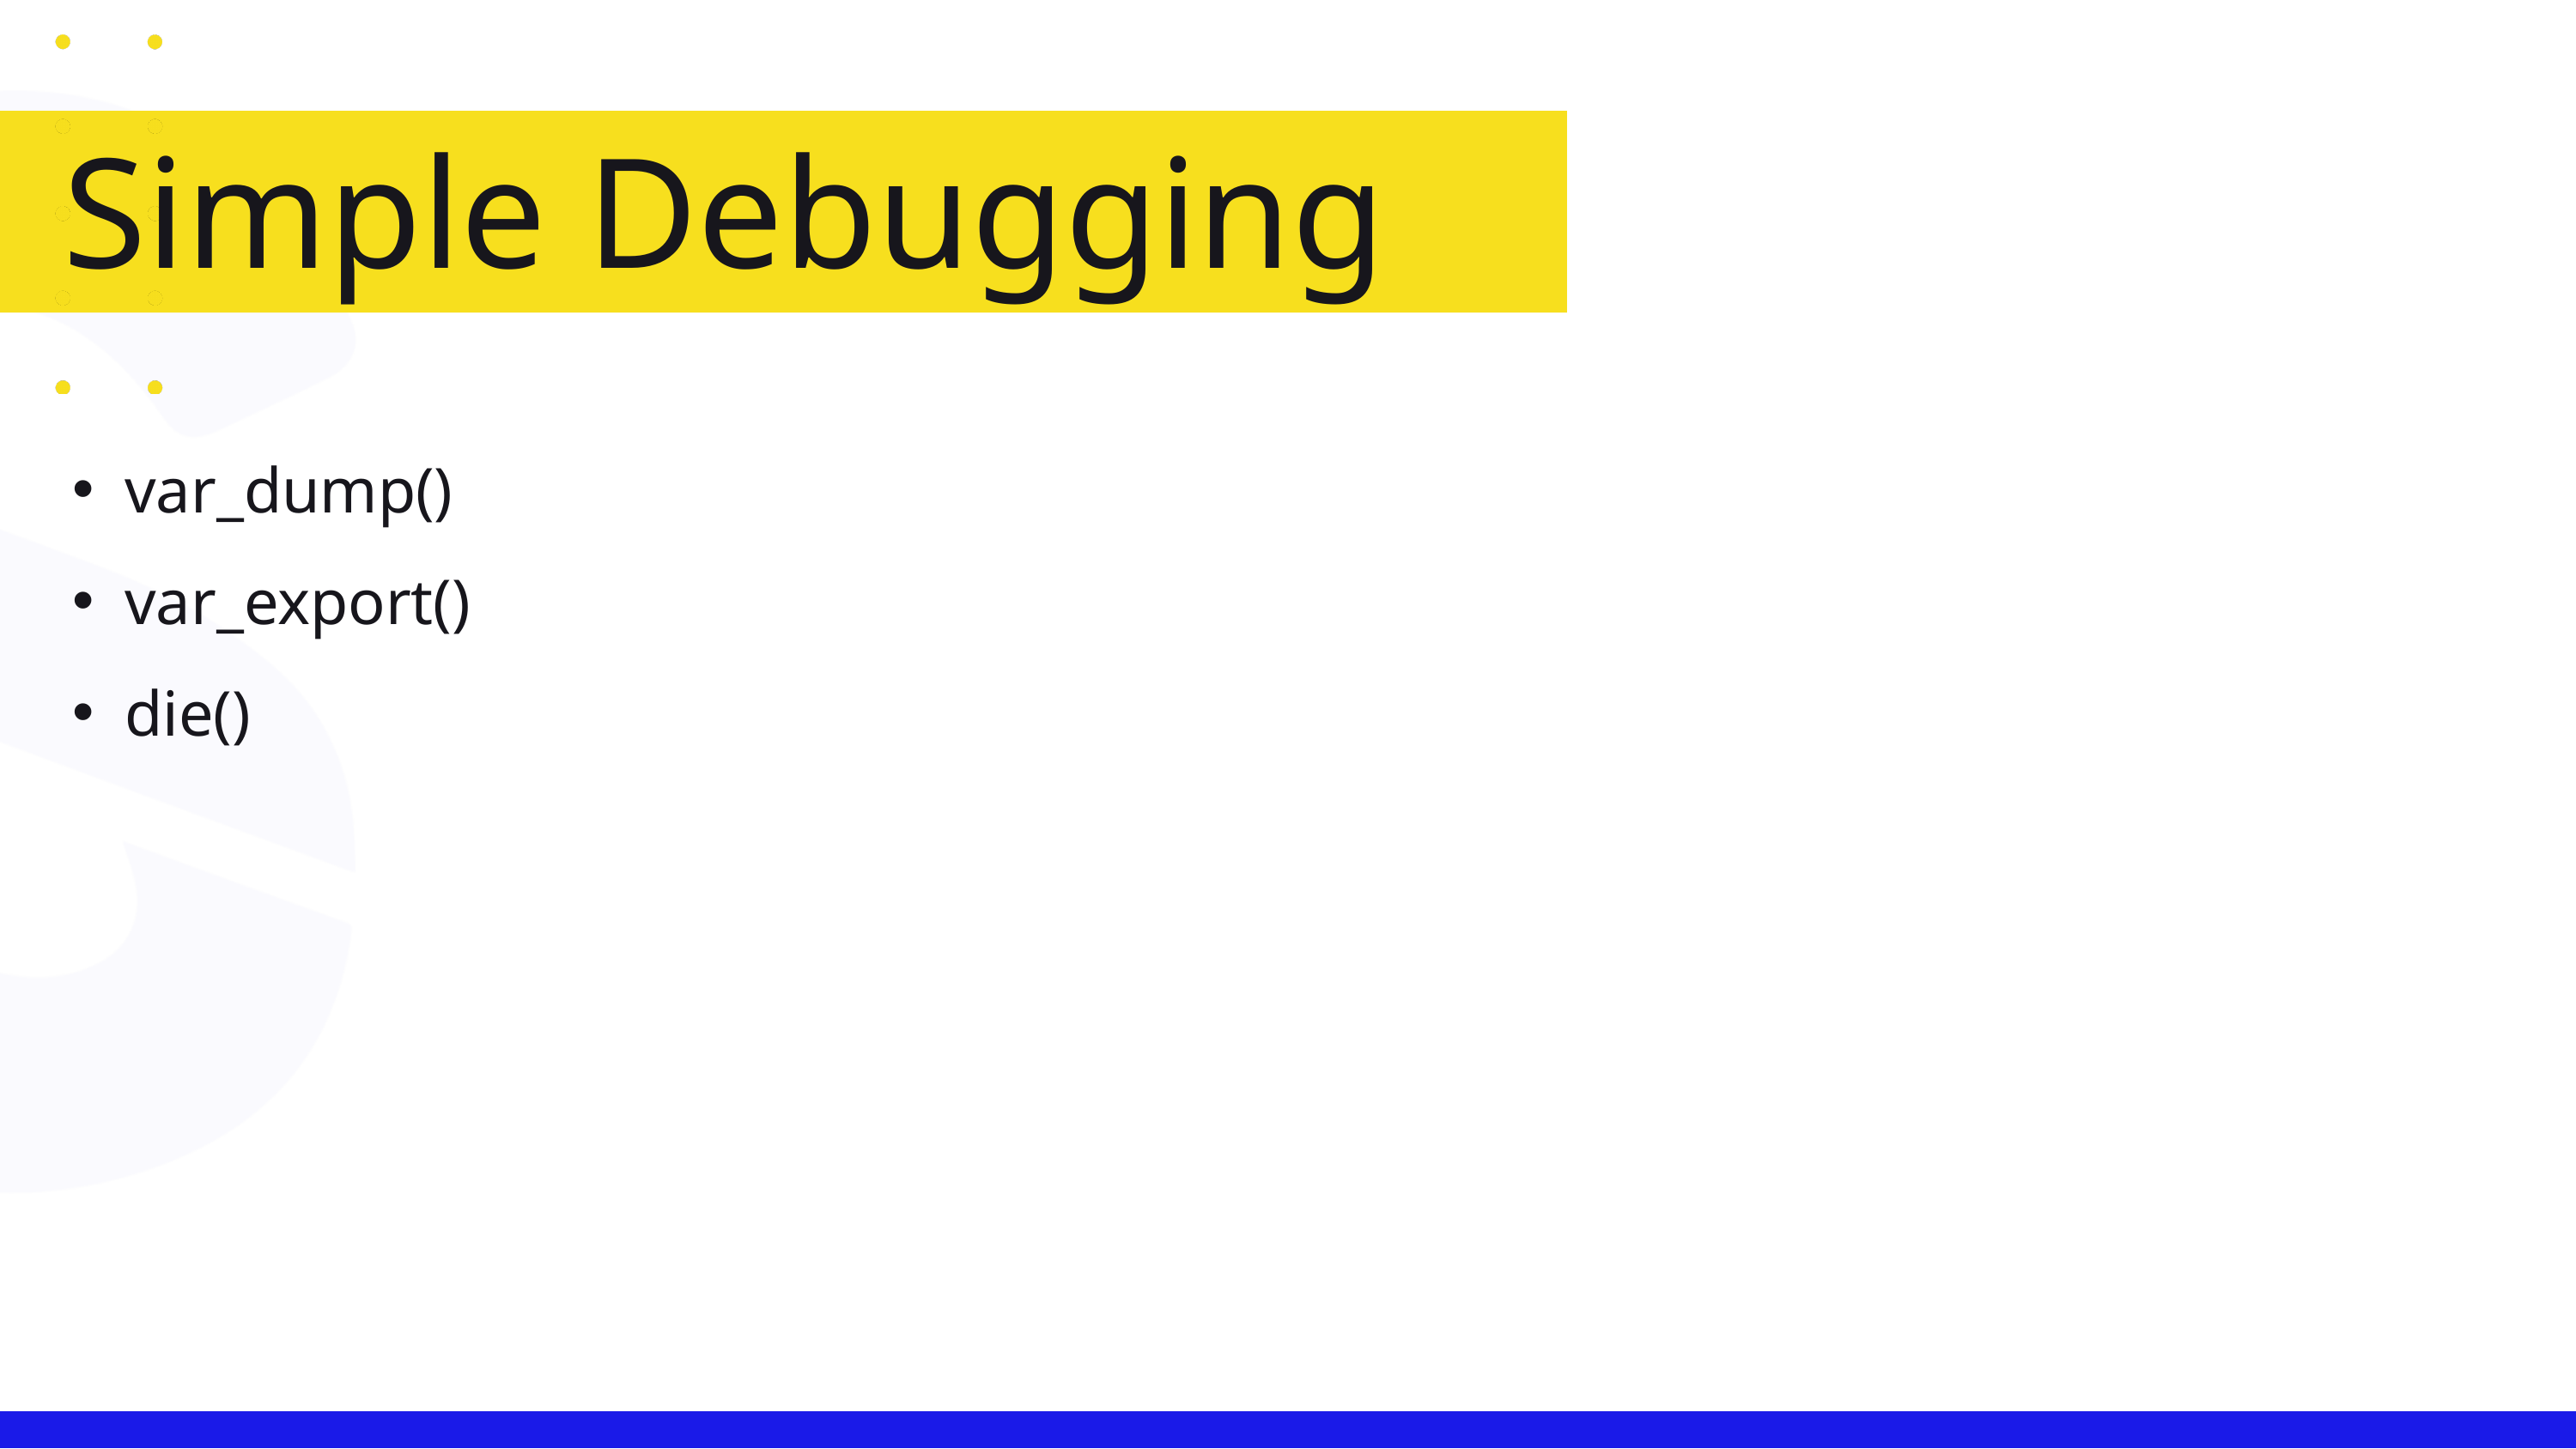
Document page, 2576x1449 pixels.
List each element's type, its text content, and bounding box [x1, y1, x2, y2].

picture [0, 28, 168, 395]
picture [0, 449, 893, 834]
text_box Simple Debugging [173, 136, 1524, 300]
text_box [0, 1410, 2576, 1449]
text_box var_dump() var_export() die() [19, 414, 2480, 749]
text_box [173, 111, 1567, 313]
